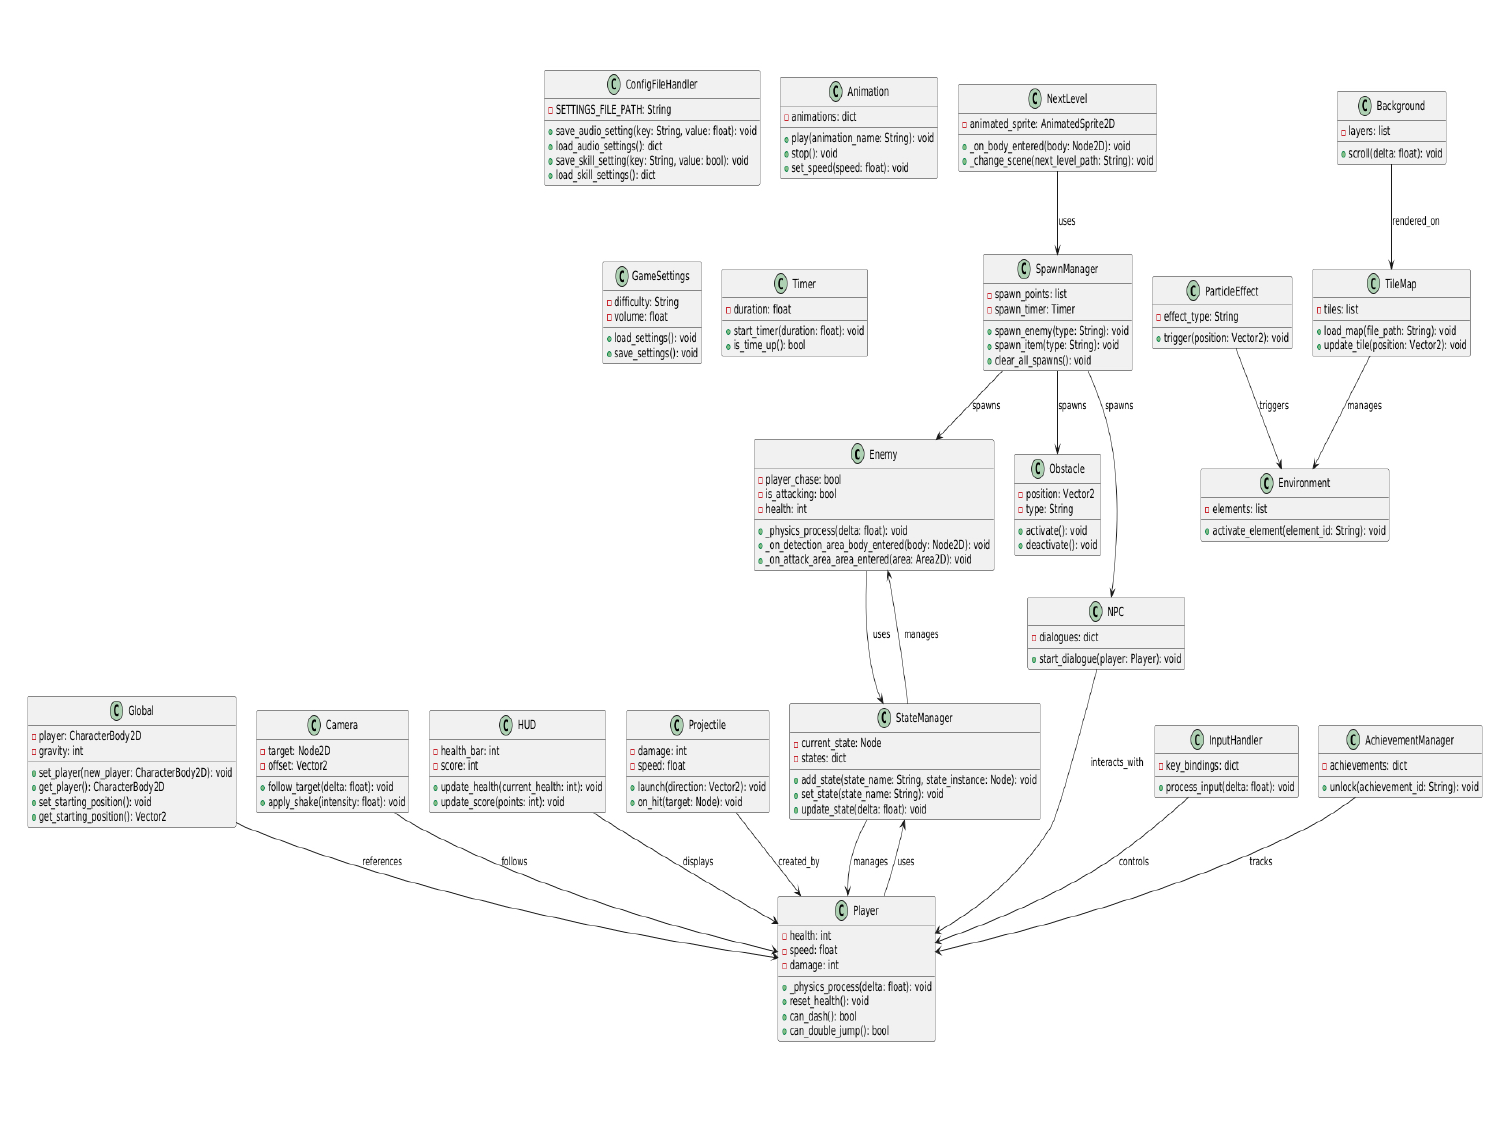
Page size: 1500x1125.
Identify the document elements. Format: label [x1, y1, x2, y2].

list [22, 63, 1485, 1046]
